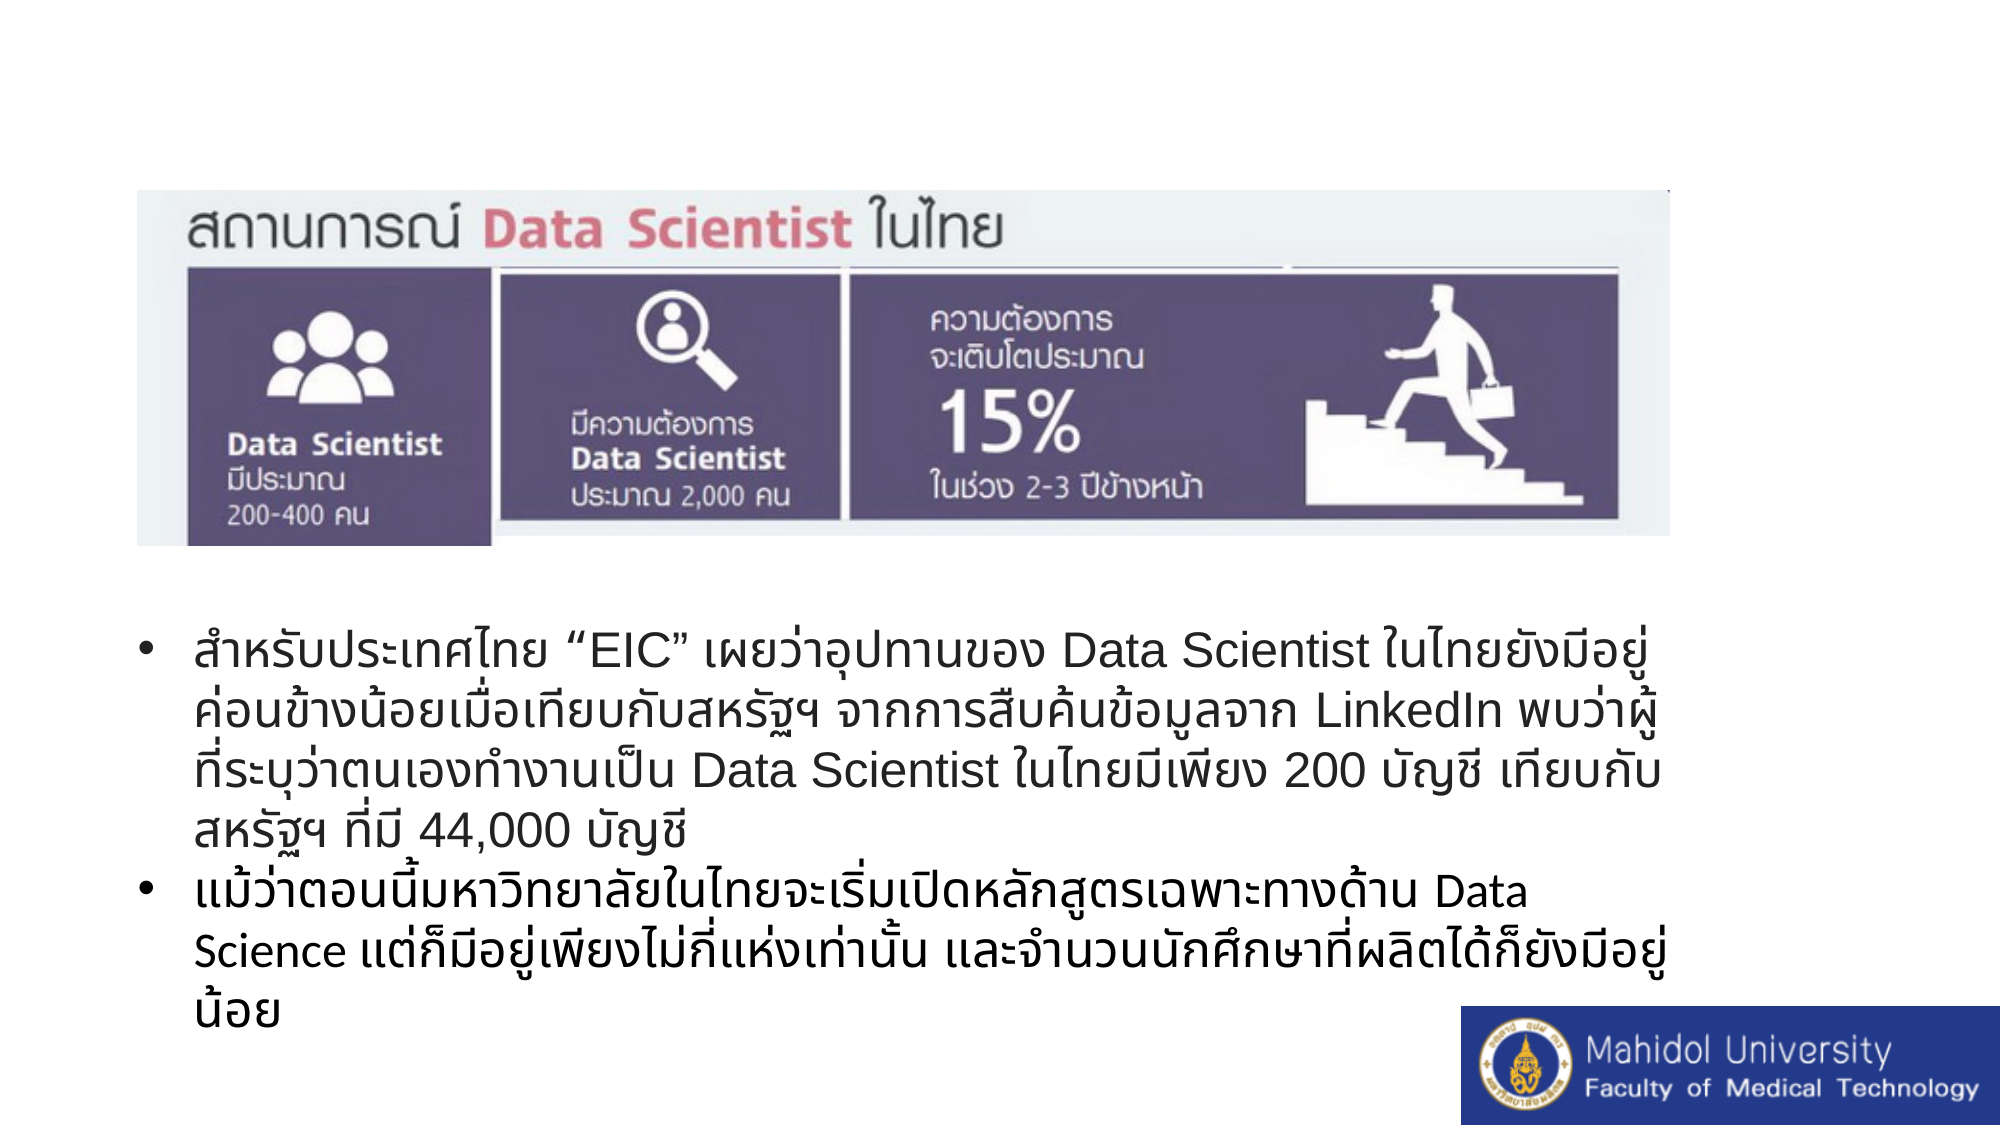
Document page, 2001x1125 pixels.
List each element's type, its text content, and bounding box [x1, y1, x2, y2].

picture [1461, 1006, 2000, 1125]
picture [137, 190, 1670, 546]
text_box สำหรับประเทศไทย “EIC” เผยว่าอุปทานของ Data Scientist ในไทยยังมีอยู่ค่อนข้างน้อยเมื่อเทียบกับสหรัฐฯ จากการสืบค้นข้อมูลจาก LinkedIn พบว่าผู้ที่ระบุว่าตนเองทำงานเป็น Data Scientist ในไทยมีเพียง 200 บัญชี เทียบกับสหรัฐฯ ที่มี 44,000 บัญชี แม้ว่าตอนนี้มหาวิทยาลัยในไทยจะเริ่มเปิดหลักสูตรเฉพาะทางด้าน Data Science แต่ก็มีอยู่เพียงไม่กี่แห่งเท่านั้น และจำนวนนักศึกษาที่ผลิตได้ก็ยังมีอยู่น้อย [122, 609, 1697, 1105]
